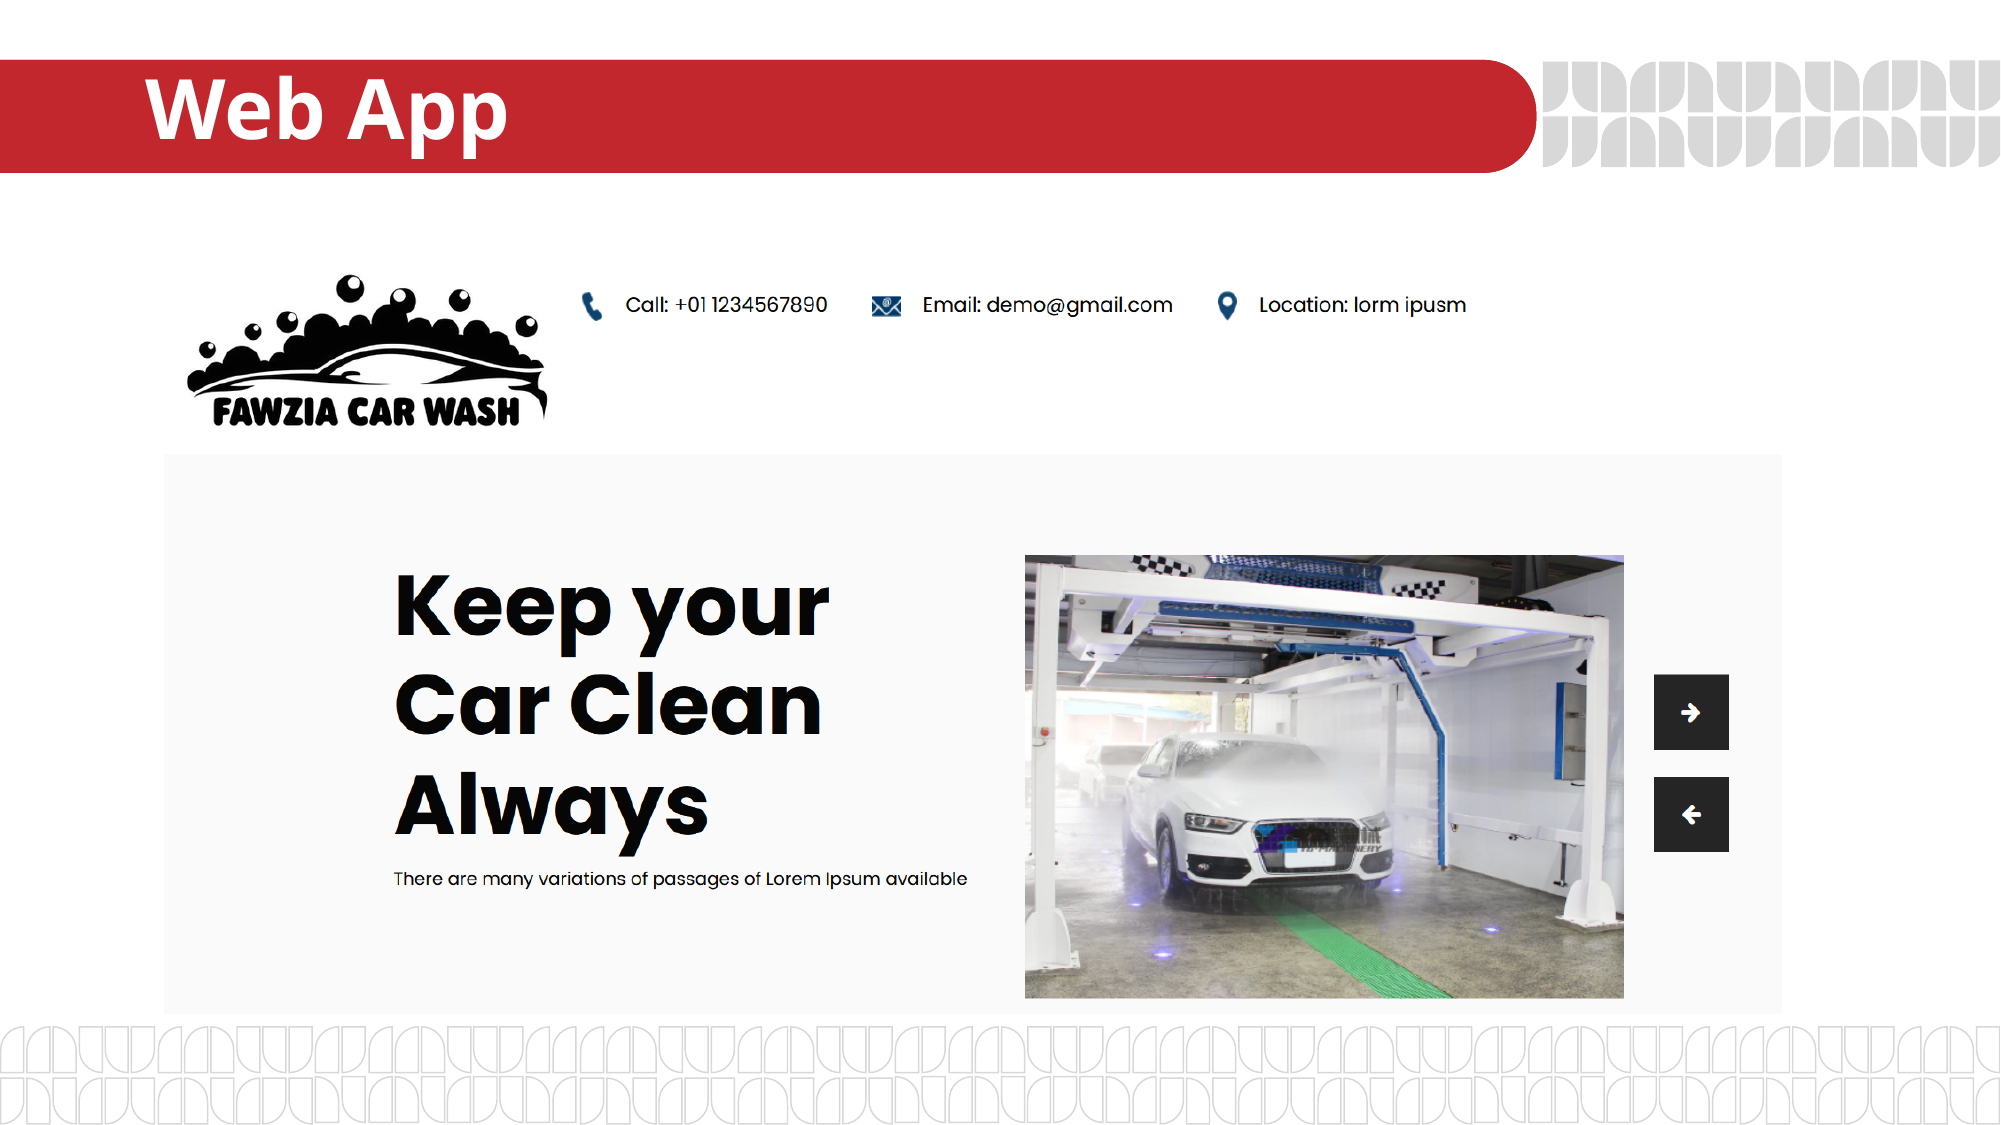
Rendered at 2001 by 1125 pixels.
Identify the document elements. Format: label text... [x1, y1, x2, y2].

title Web App [130, 59, 1507, 173]
picture [164, 249, 1782, 1014]
